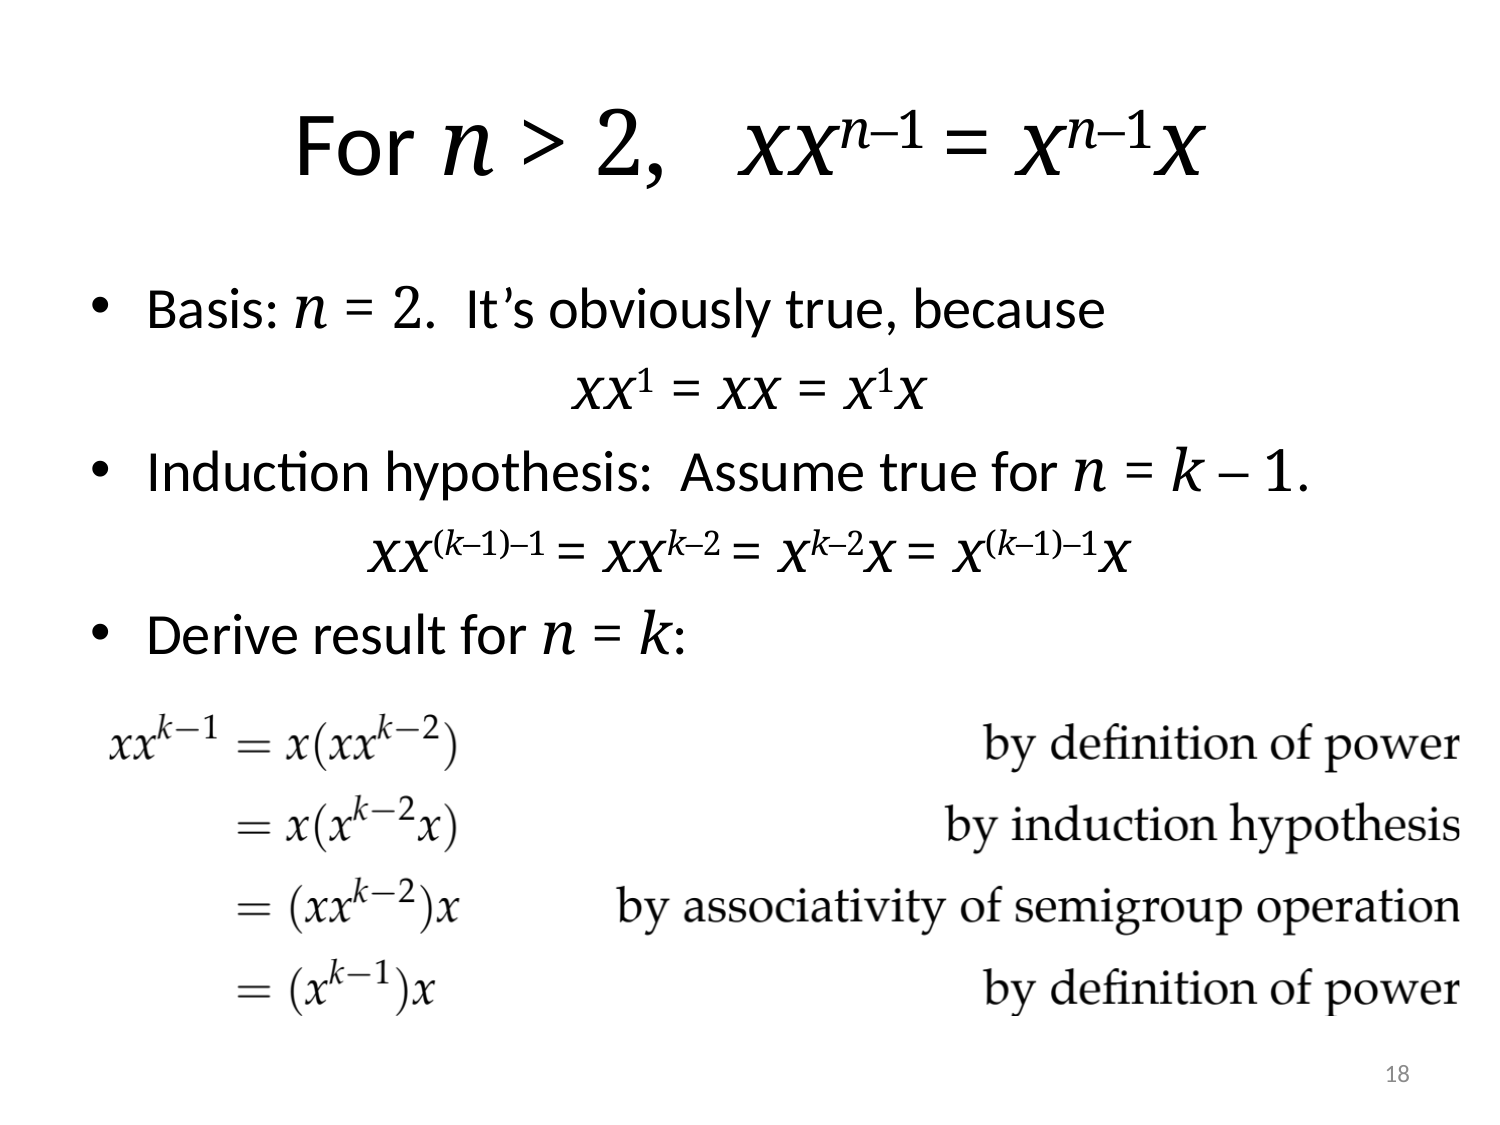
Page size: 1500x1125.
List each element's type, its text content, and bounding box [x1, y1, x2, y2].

slide_number 18 [1074, 1042, 1425, 1103]
title For n > 2, xxn–1 = xn–1x [75, 45, 1425, 233]
picture [108, 713, 1460, 1016]
list Basis: n = 2. It’s obviously true, because xx1 = xx = x1x Induction hypothesis: Assume true for n = k – 1. xx(k–1)–1 = xxk–2 = xk–2x = x(k–1)–1x Derive result for n = k: [75, 262, 1425, 1005]
